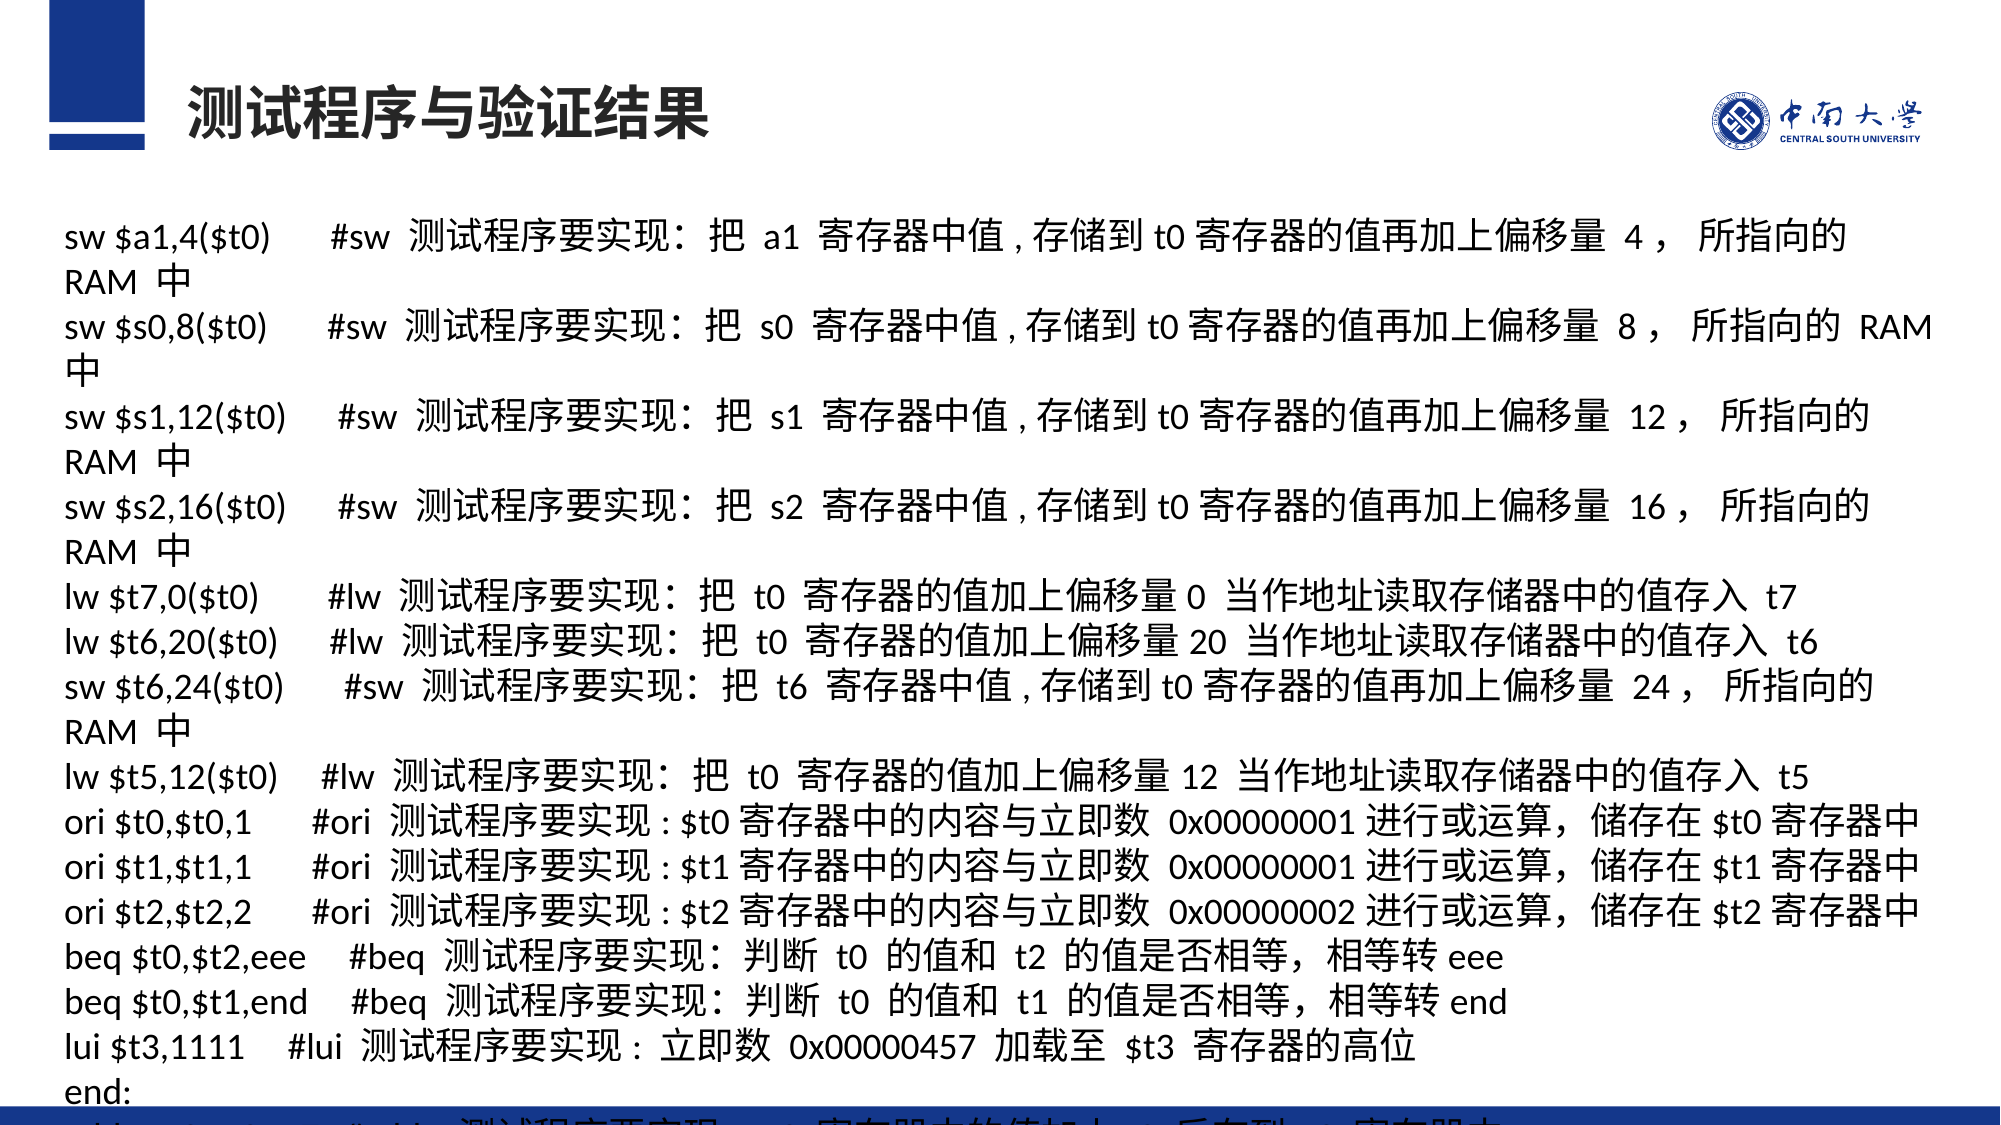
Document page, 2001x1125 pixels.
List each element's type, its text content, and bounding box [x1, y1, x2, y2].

text_box [48, 133, 146, 151]
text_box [171, 68, 744, 164]
text_box sw $a1,4($t0) #sw 测试程序要实现：把 a1 寄存器中值,存储到t0寄存器的值再加上偏移量 4， 所指向的 RAM 中 sw $s0,8($t0) #sw 测试程序要实现：把 s0 寄存器中值,存储到t0寄存器的值再加上偏移量 8， 所指向的 RAM 中 sw $s1,12($t0) #sw 测试程序要实现：把 s1 寄存器中值,存储到t0寄存器的值再加上偏移量 12， 所指向的 RAM 中 sw $s2,16($t0) #sw 测试程序要实现：把 s2 寄存器中值,存储到t0寄存器的值再加上偏移量 16， 所指向的 RAM 中 lw $t7,0($t0) #lw 测试程序要实现：把 t0 寄存器的值加上偏移量0 当作地址读取存储器中的值存入 t7 lw $t6,20($t0) #lw 测试程序要实现：把 t0 寄存器的值加上偏移量20 当作地址读取存储器中的值存入 t6 sw $t6,24($t0) #sw 测试程序要实现：把 t6 寄存器中值,存储到t0寄存器的值再加上偏移量 24， 所指向的 RAM 中 lw $t5,12($t0) #lw 测试程序要实现：把 t0 寄存器的值加上偏移量12 当作地址读取存储器中的值存入 t5 ori $t0,$t0,1 #ori 测试程序要实现: $t0寄存器中的内容与立即数 0x00000001进行或运算，储存在$t0寄存器中 ori $t1,$t1,1 #ori 测试程序要实现: $t1寄存器中的内容与立即数 0x00000001进行或运算，储存在$t1寄存器中 ori $t2,$t2,2 #ori 测试程序要实现: $t2寄存器中的内容与立即数 0x00000002进行或运算，储存在$t2寄存器中 beq $t0,$t2,eee #beq 测试程序要实现：判断 t0 的值和 t2 的值是否相等，相等转eee beq $t0,$t1,end #beq 测试程序要实现：判断 t0 的值和 t1 的值是否相等，相等转end lui $t3,1111 #lui 测试程序要实现: 立即数 0x00000457 加载至 $t3 寄存器的高位 end: addu $t0,$t0,$t7 #addu 测试程序要实现：t0 寄存器中的值加上t0 后存到 t0 寄存器中 [49, 204, 1953, 1125]
text_box [1953, 1105, 2000, 1125]
text_box [0, 1105, 49, 1125]
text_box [1712, 91, 1922, 150]
text_box [48, 0, 146, 123]
